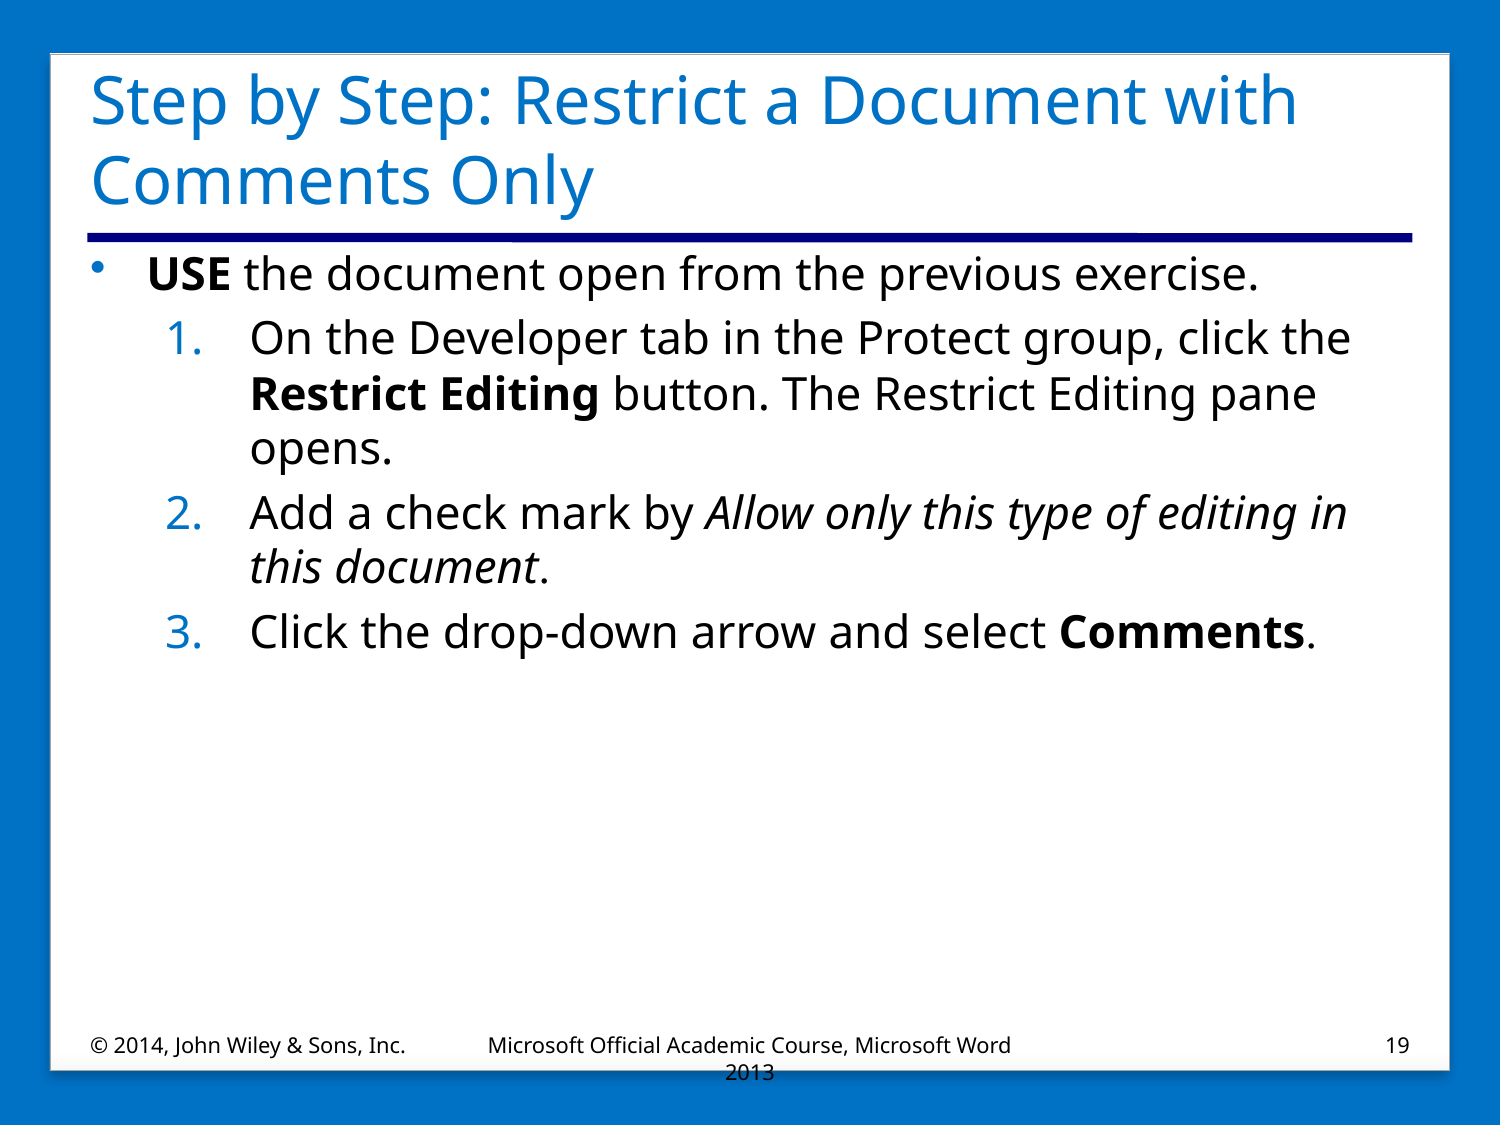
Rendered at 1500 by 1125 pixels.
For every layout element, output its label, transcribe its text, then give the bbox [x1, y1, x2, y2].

slide_number © 2014, John Wiley & Sons, Inc. [74, 1024, 426, 1103]
title Step by Step: Restrict a Document with Comments Only [74, 74, 1426, 226]
slide_number 19 [1074, 1024, 1426, 1103]
list USE the document open from the previous exercise. On the Developer tab in the Protect group, click the Restrict Editing button. The Restrict Editing pane opens. Add a check mark by Allow only this type of editing in this document. Click the drop-down arrow and select Comments. [75, 237, 1425, 1063]
footer Microsoft Official Academic Course, Microsoft Word 2013 [449, 1024, 1051, 1103]
